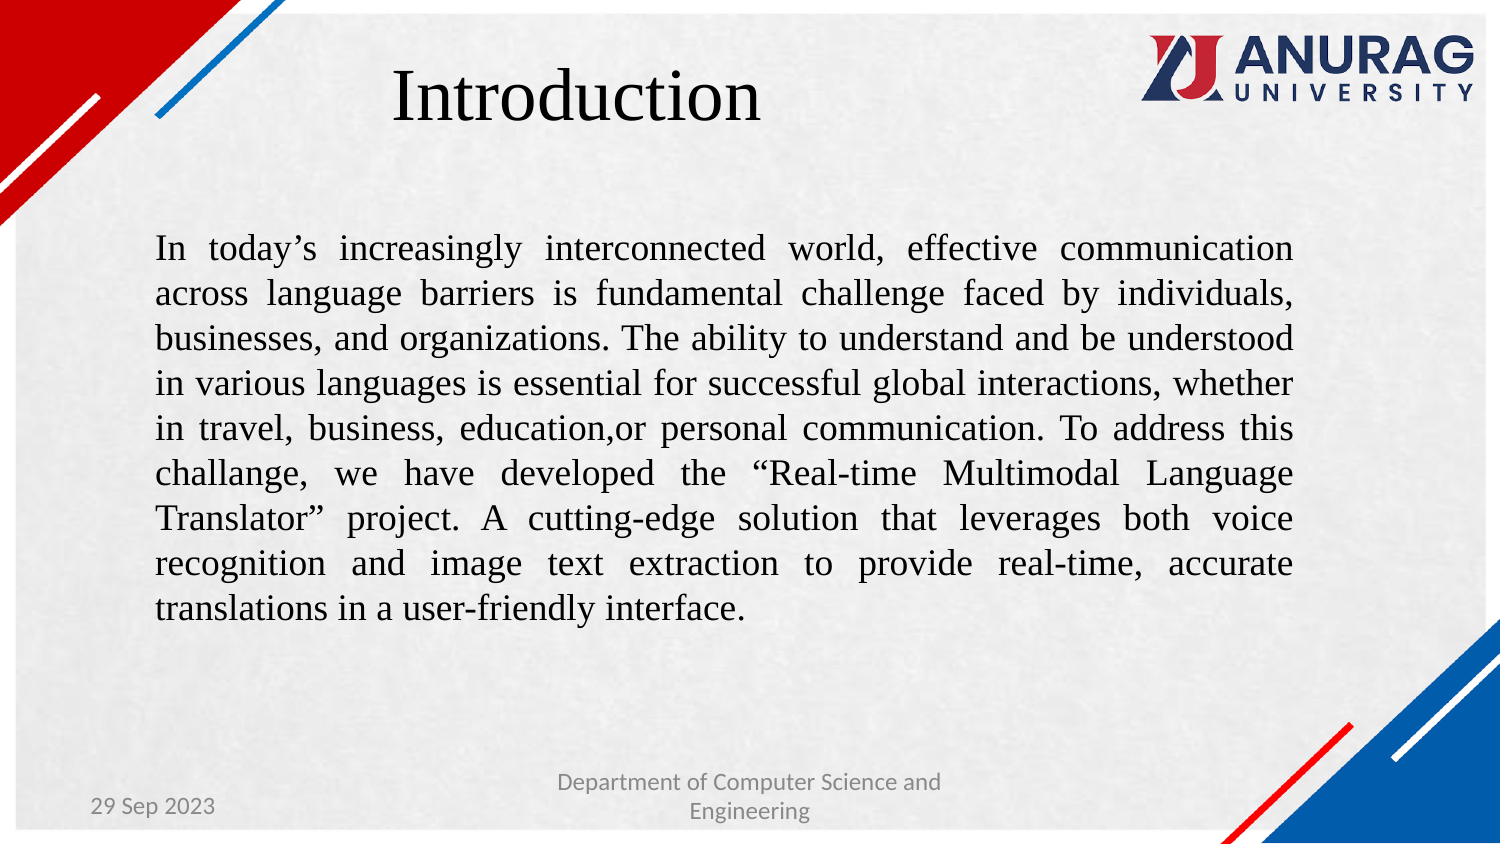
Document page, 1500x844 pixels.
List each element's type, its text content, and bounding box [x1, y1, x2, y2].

text_box In today’s increasingly interconnected world, effective communication across language barriers is fundamental challenge faced by individuals, businesses, and organizations. The ability to understand and be understood in various languages is essential for successful global interactions, whether in travel, business, education,or personal communication. To address this challange, we have developed the “Real-time Multimodal Language Translator” project. A cutting-edge solution that leverages both voice recognition and image text extraction to provide real-time, accurate translations in a user-friendly interface. [140, 215, 1311, 636]
title Introduction [75, 38, 1079, 142]
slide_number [75, 782, 425, 827]
footer Department of Computer Science and Engineering [512, 772, 988, 818]
slide_number [1074, 782, 1425, 827]
picture [0, 0, 1500, 844]
